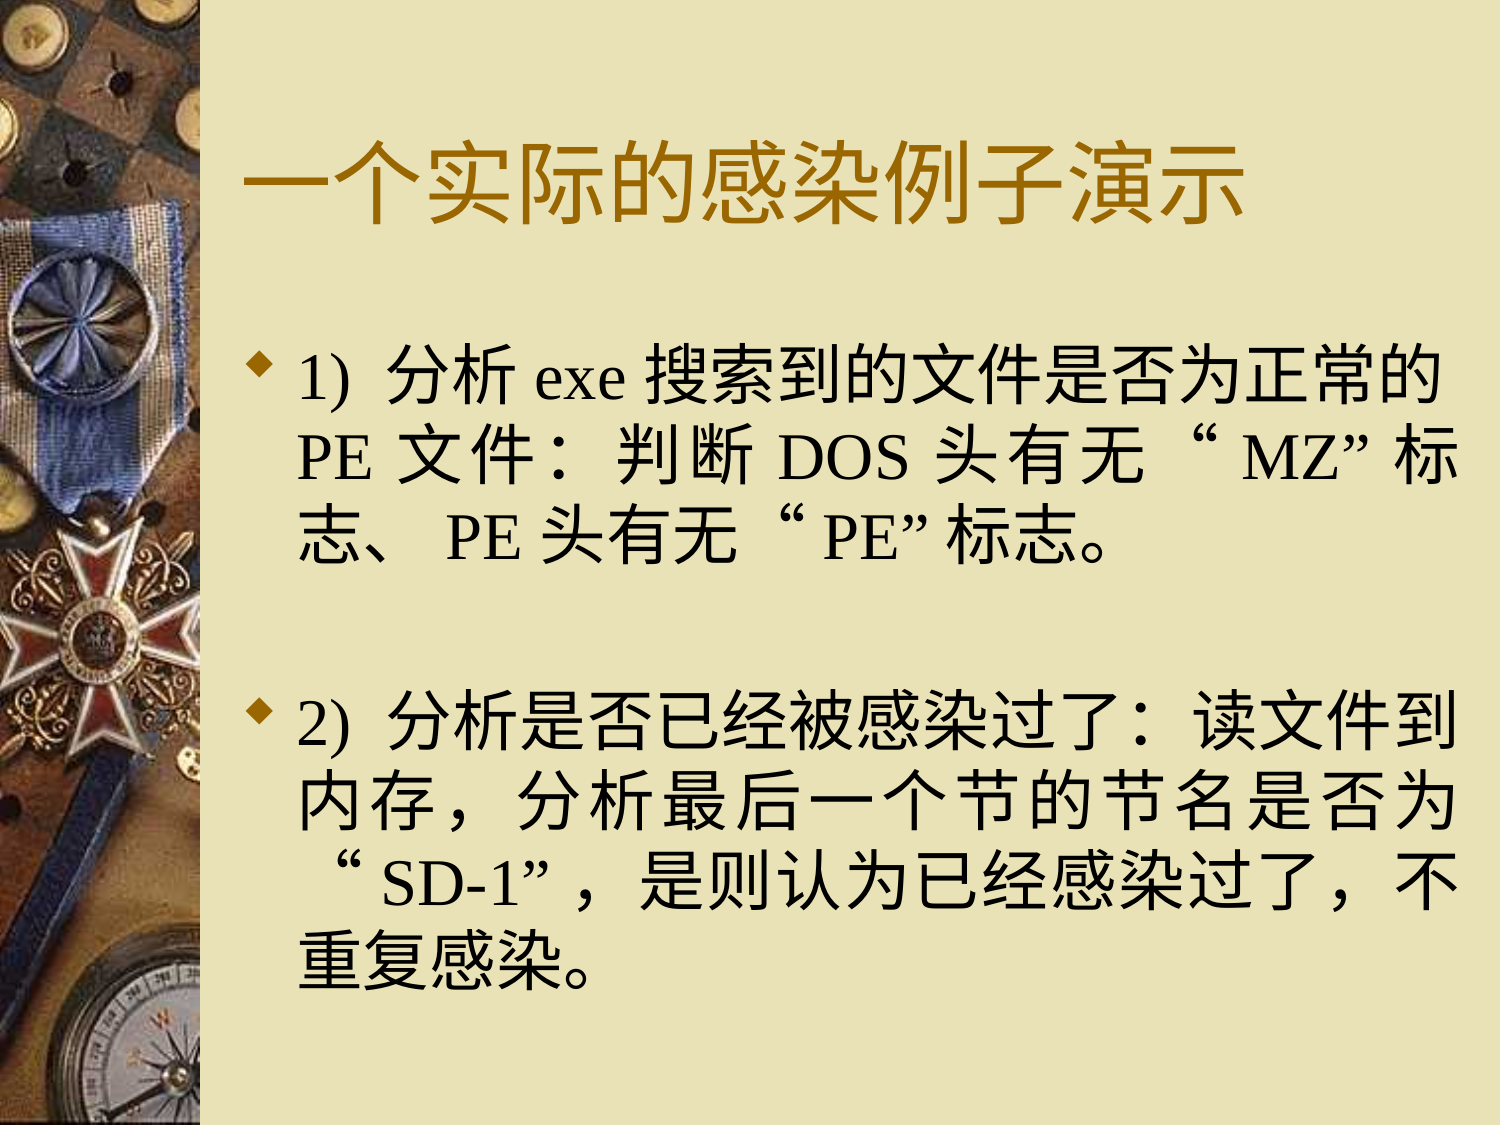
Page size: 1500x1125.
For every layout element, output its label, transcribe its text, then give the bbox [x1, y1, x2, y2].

title 一个实际的感染例子演示 [225, 87, 1463, 275]
picture [0, 0, 200, 1125]
list 1) 分析exe搜索到的文件是否为正常的PE文件：判断DOS头有无“MZ”标志、PE头有无“PE”标志。 2) 分析是否已经被感染过了：读文件到内存，分析最后一个节的节名是否为“SD-1”，是则认为已经感染过了，不重复感染。 [225, 324, 1475, 1000]
